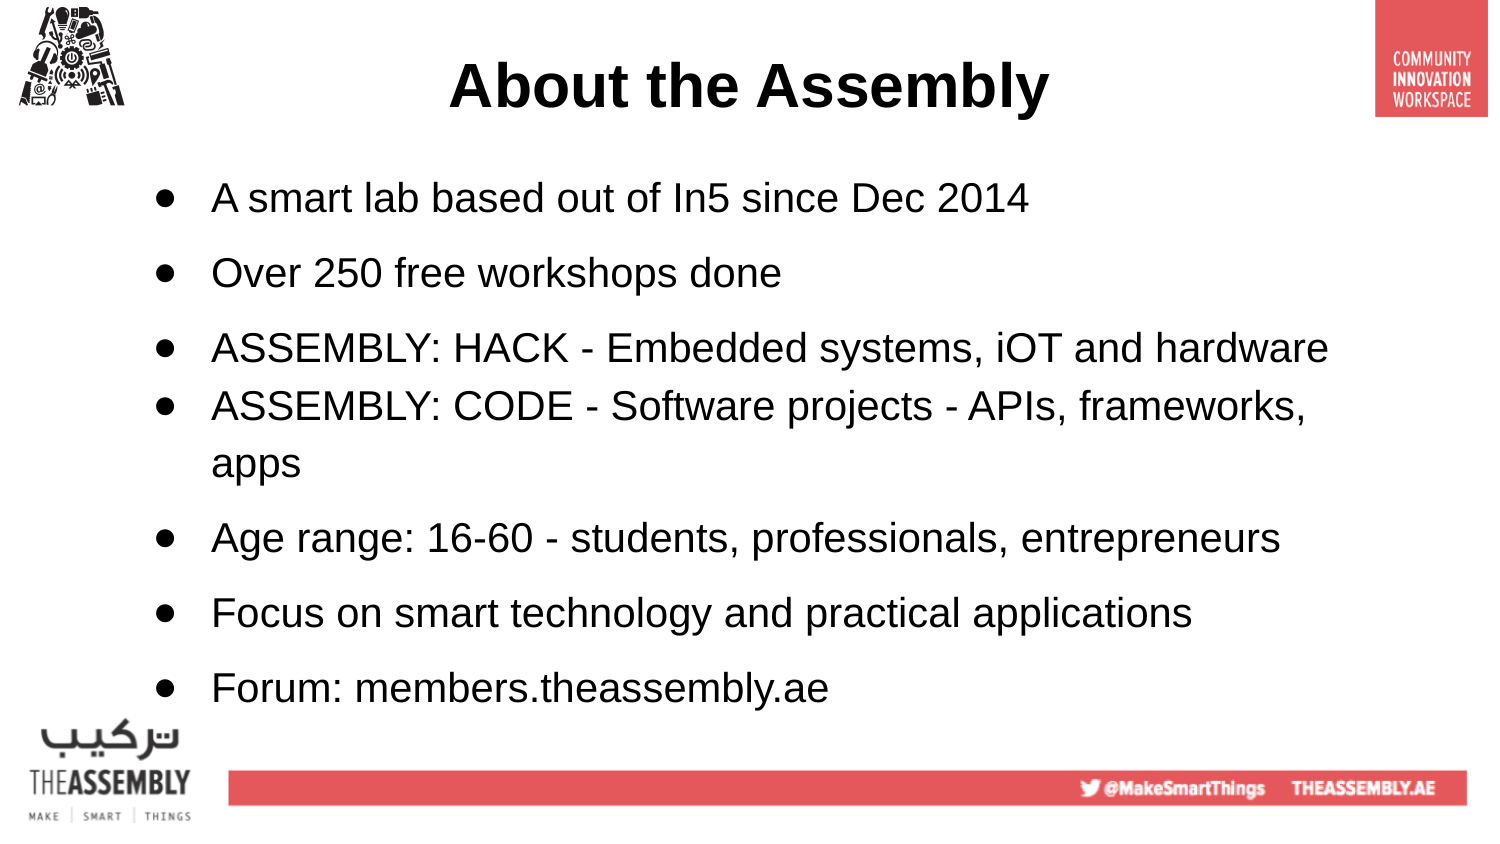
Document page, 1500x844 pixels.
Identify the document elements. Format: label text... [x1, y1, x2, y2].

text_box A smart lab based out of In5 since Dec 2014 Over 250 free workshops done ASSEMBLY: HACK - Embedded systems, iOT and hardware ASSEMBLY: CODE - Software projects - APIs, frameworks, apps Age range: 16-60 - students, professionals, entrepreneurs Focus on smart technology and practical applications Forum: members.theassembly.ae [124, 140, 1376, 627]
picture [17, 7, 127, 108]
text_box About the Assembly [243, 29, 1257, 135]
picture [1375, 0, 1488, 117]
picture [5, 716, 1495, 823]
